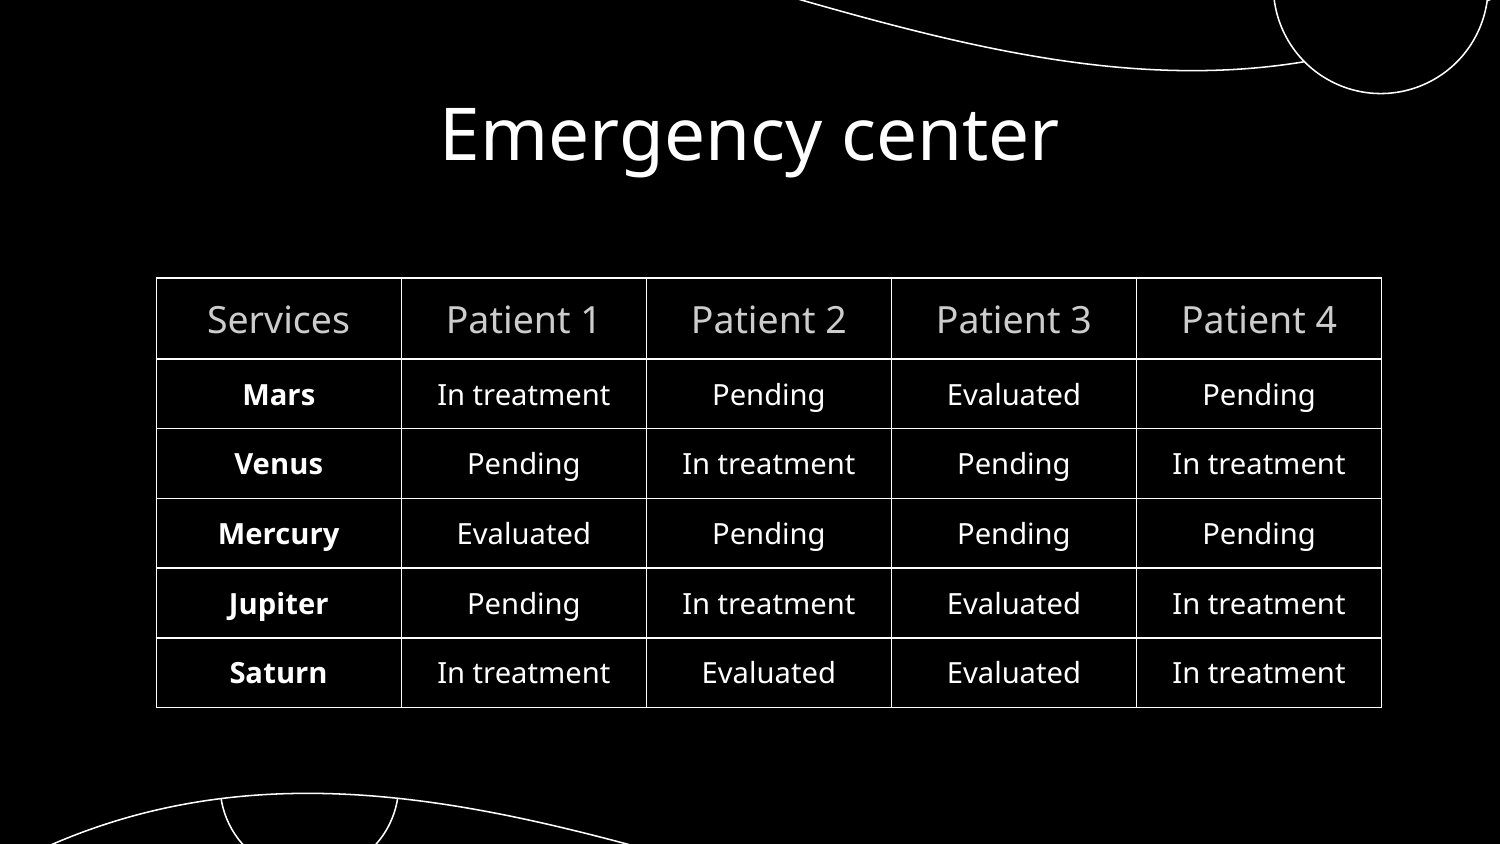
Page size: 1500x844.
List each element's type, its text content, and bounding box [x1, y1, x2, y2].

table_cell Pending [647, 360, 891, 428]
table_cell In treatment [647, 429, 891, 498]
table_cell In treatment [402, 360, 646, 428]
table_cell Pending [402, 569, 646, 637]
table_cell In treatment [647, 569, 891, 637]
table_cell In treatment [1137, 569, 1381, 637]
table_cell Saturn [157, 639, 401, 707]
table_cell In treatment [1137, 429, 1381, 498]
table_header Patient 1 [402, 279, 646, 358]
table_cell Evaluated [892, 569, 1136, 637]
table_cell Evaluated [892, 360, 1136, 428]
table_cell Pending [892, 429, 1136, 498]
table_header Services [157, 279, 401, 358]
table_cell Venus [157, 429, 401, 498]
table_cell Pending [892, 499, 1136, 567]
title Emergency center [118, 72, 1382, 168]
table_cell Mars [157, 360, 401, 428]
table_cell Pending [1137, 499, 1381, 567]
table_cell Evaluated [402, 499, 646, 567]
table_cell Evaluated [892, 639, 1136, 707]
table_header Patient 2 [647, 279, 891, 358]
table_cell In treatment [1137, 639, 1381, 707]
table_header Patient 4 [1137, 279, 1381, 358]
table_cell Pending [647, 499, 891, 567]
table_header Patient 3 [892, 279, 1136, 358]
table_cell Mercury [157, 499, 401, 567]
table_cell Jupiter [157, 569, 401, 637]
table_cell In treatment [402, 639, 646, 707]
table_cell Evaluated [647, 639, 891, 707]
table_cell Pending [402, 429, 646, 498]
table_cell Pending [1137, 360, 1381, 428]
